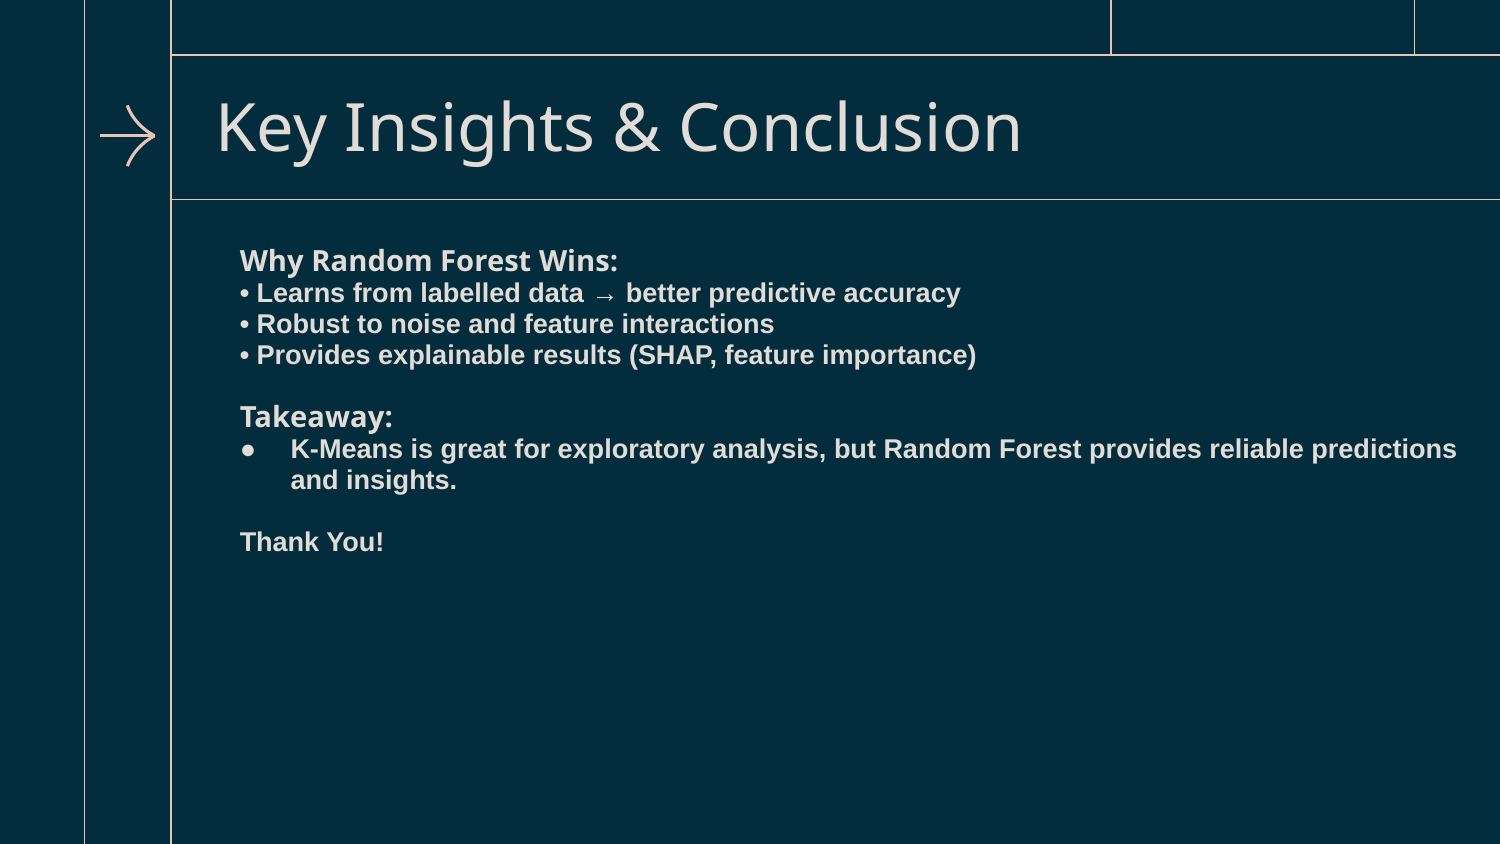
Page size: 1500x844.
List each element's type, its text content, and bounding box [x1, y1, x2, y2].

list Why Random Forest Wins: • Learns from labelled data → better predictive accuracy • Robust to noise and feature interactions • Provides explainable results (SHAP, feature importance) Takeaway: K-Means is great for exploratory analysis, but Random Forest provides reliable predictions and insights. Thank You! [170, 199, 1500, 765]
title Key Insights & Conclusion [170, 54, 1415, 199]
